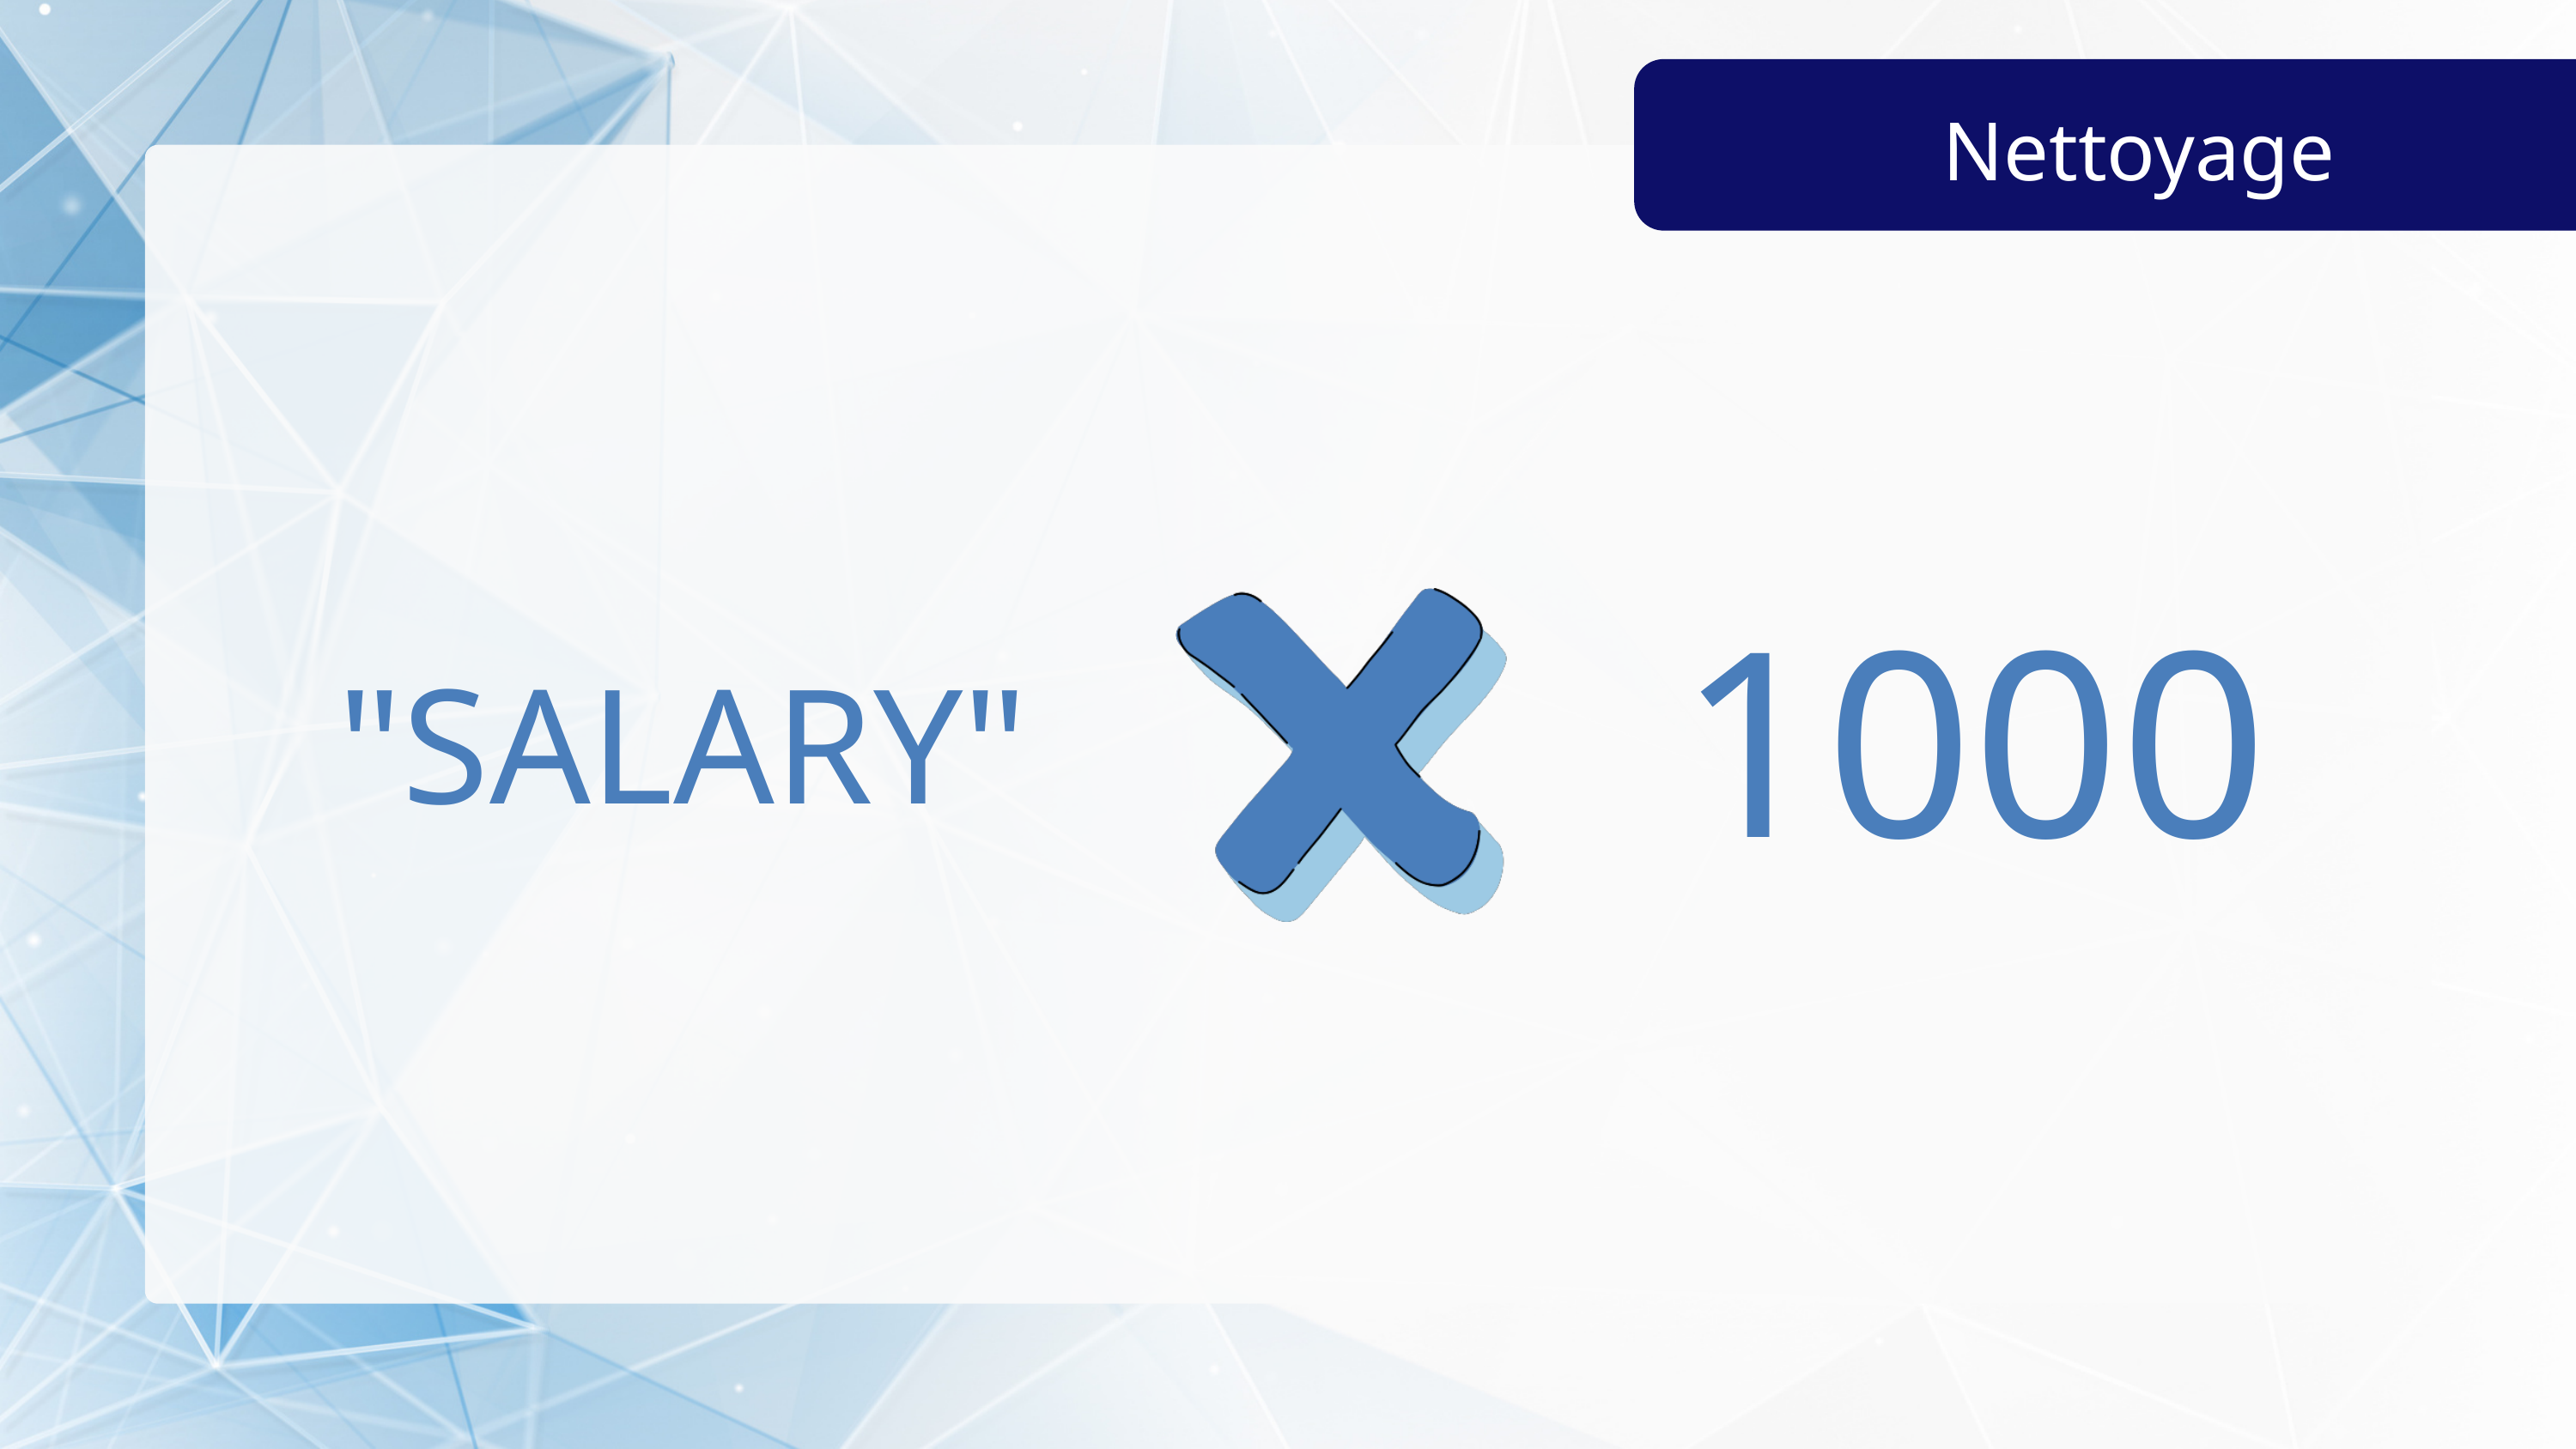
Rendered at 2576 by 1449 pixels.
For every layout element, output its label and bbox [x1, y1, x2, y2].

text_box [144, 144, 2432, 1304]
text_box [1633, 58, 2576, 231]
text_box [0, 0, 2576, 1449]
